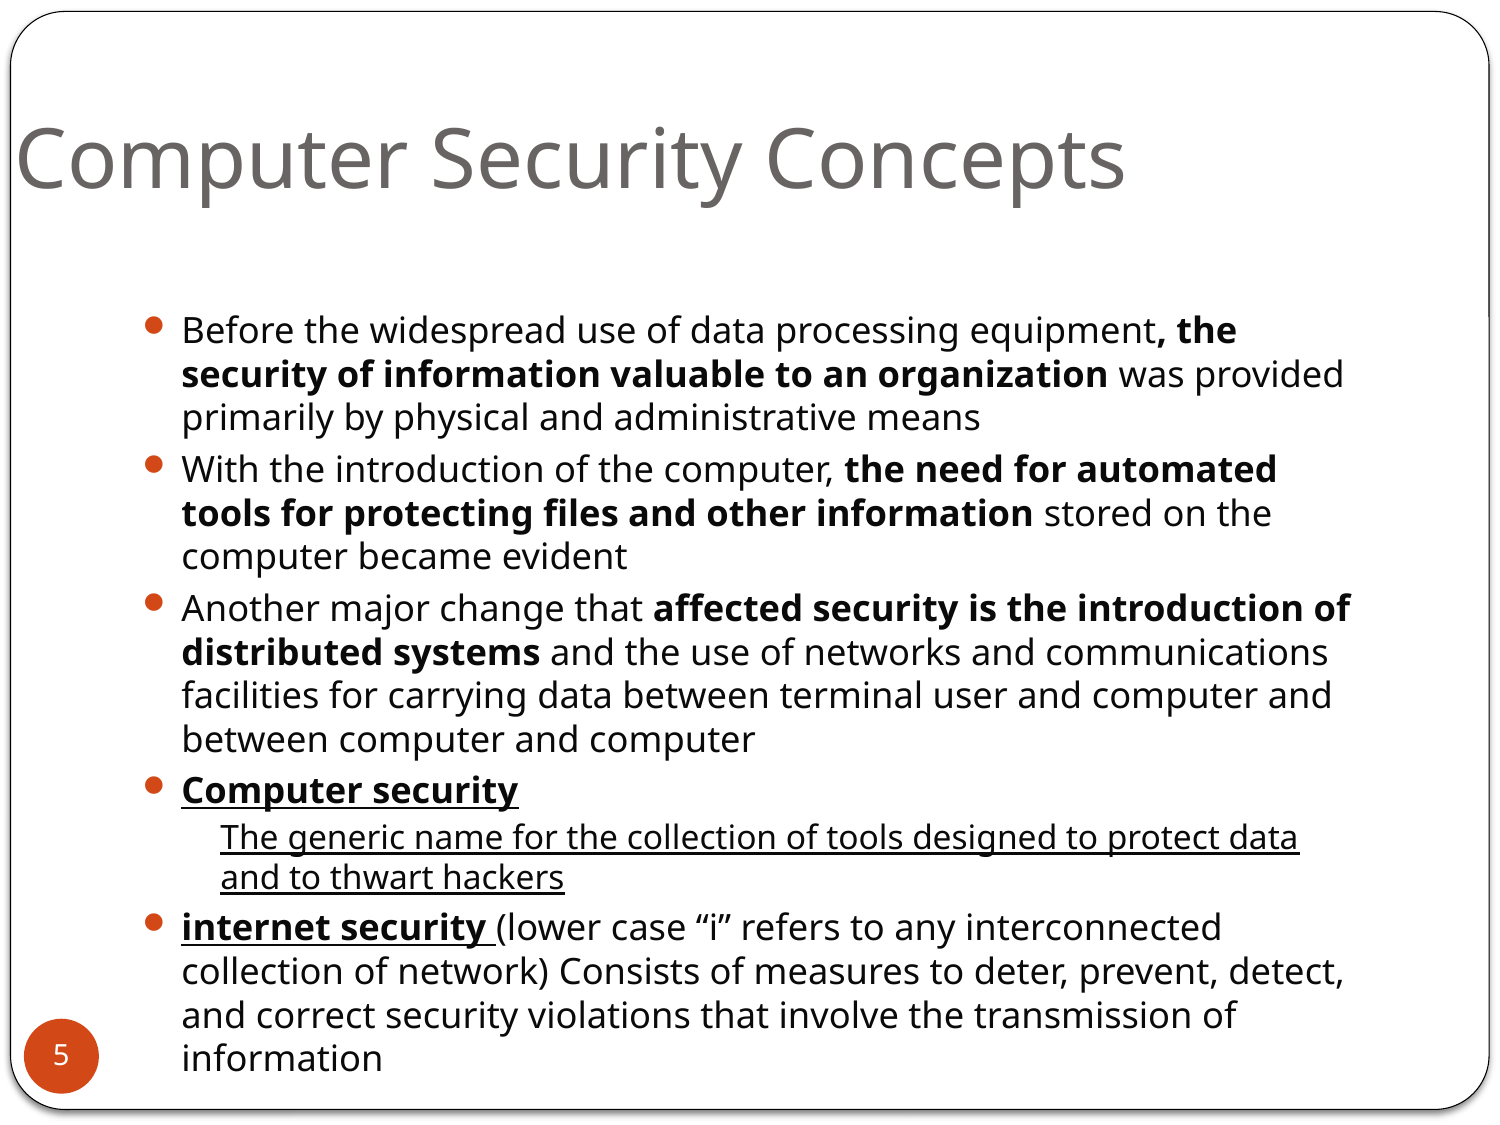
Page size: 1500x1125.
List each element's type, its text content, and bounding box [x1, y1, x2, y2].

slide_number 5 [23, 1018, 99, 1094]
title Computer Security Concepts [0, 10, 1500, 221]
list Before the widespread use of data processing equipment, the security of information valuable to an organization was provided primarily by physical and administrative means With the introduction of the computer, the need for automated tools for protecting files and other information stored on the computer became evident Another major change that affected security is the introduction of distributed systems and the use of networks and communications facilities for carrying data between terminal user and computer and between computer and computer Computer security The generic name for the collection of tools designed to protect data and to thwart hackers internet security (lower case “i” refers to any interconnected collection of network) Consists of measures to deter, prevent, detect, and correct security violations that involve the transmission of information [127, 299, 1372, 1088]
